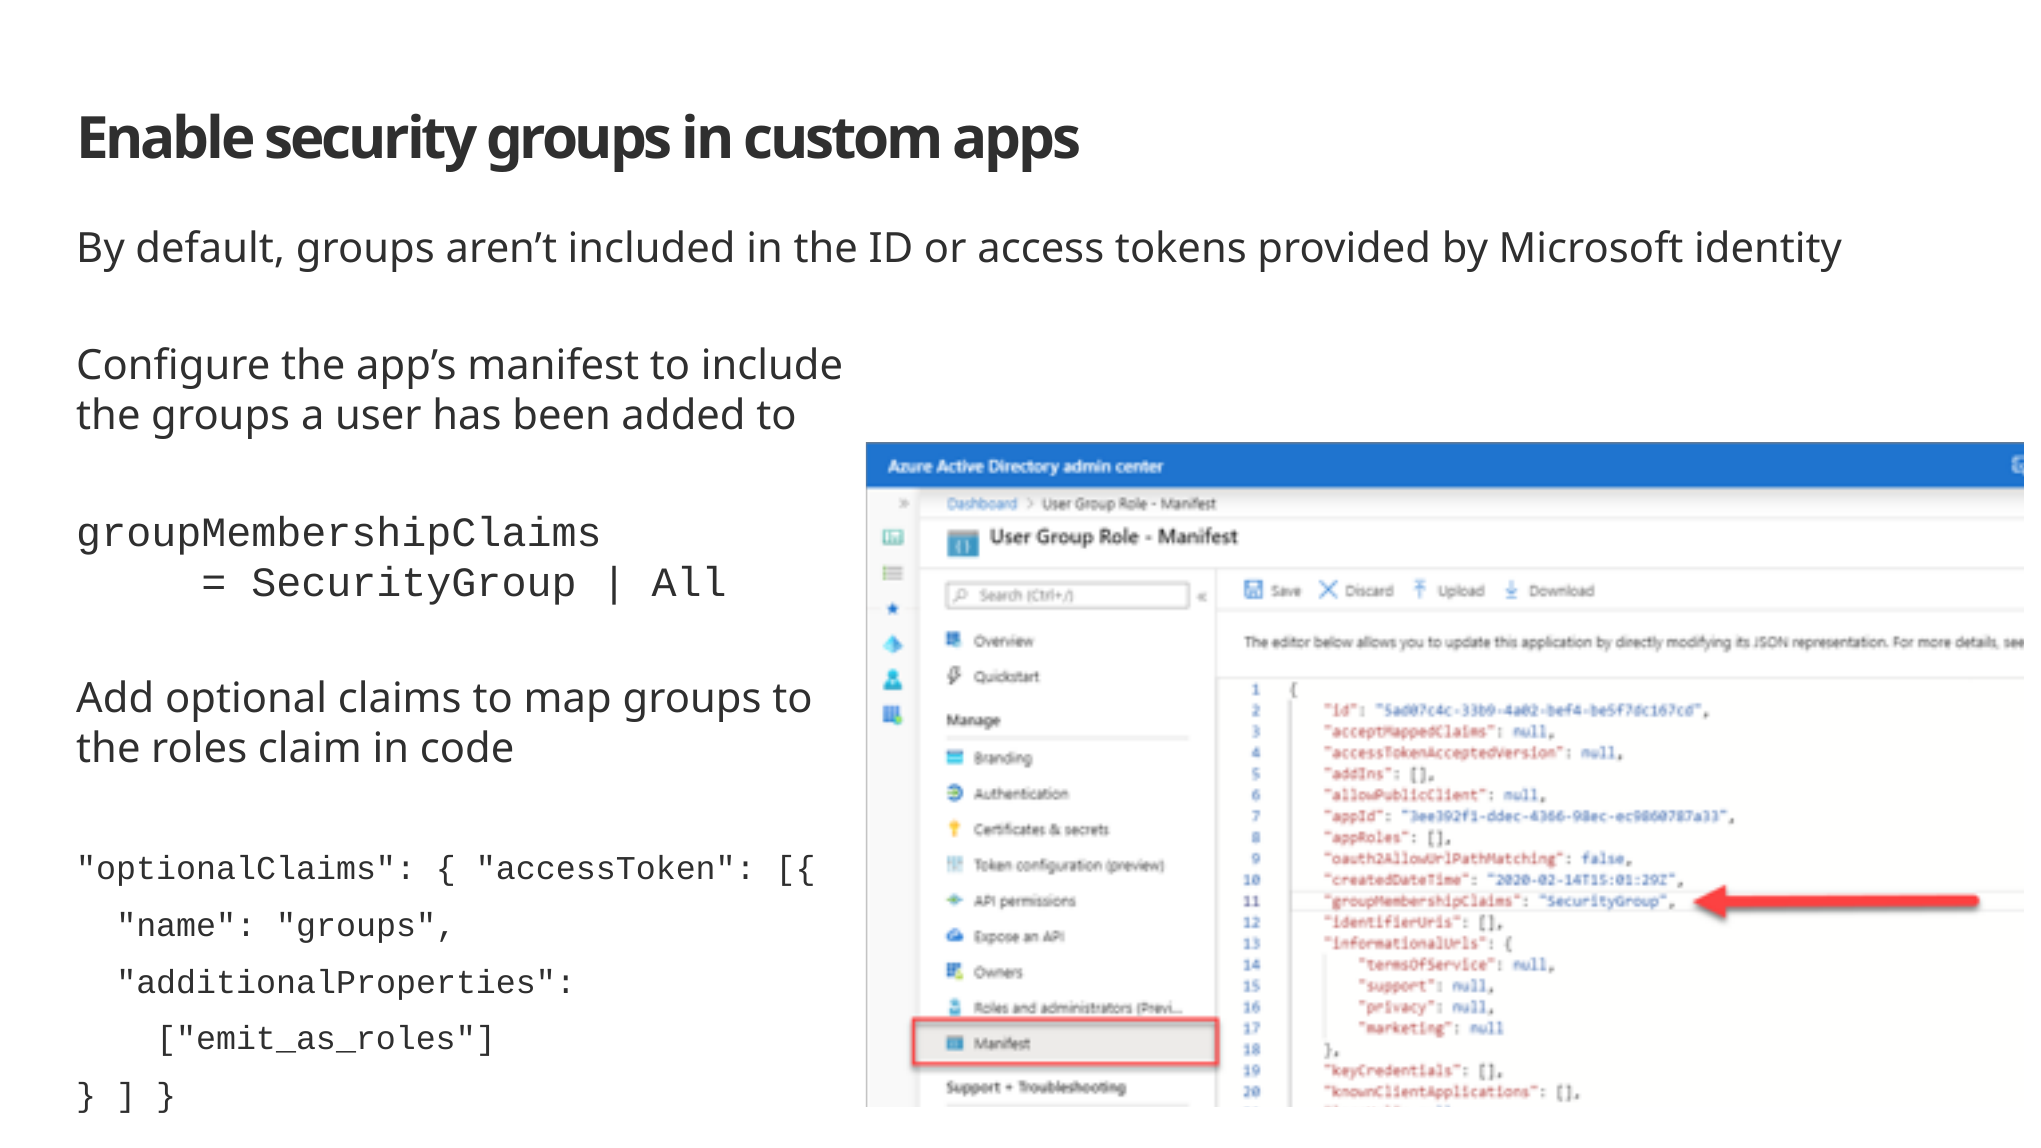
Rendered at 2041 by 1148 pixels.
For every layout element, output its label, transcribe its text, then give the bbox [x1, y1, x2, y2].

list By default, groups aren’t included in the ID or access tokens provided by Microsoft identity Configure the app’s manifest to include the groups a user has been added to groupMembershipClaims = SecurityGroup | All Add optional claims to map groups to the roles claim in code "optionalClaims": { "accessToken": [{ "name": "groups", "additionalProperties": ["emit_as_roles"] } ] } [76, 221, 1969, 1148]
picture [865, 441, 2025, 1107]
title Enable security groups in custom apps [76, 103, 1969, 172]
